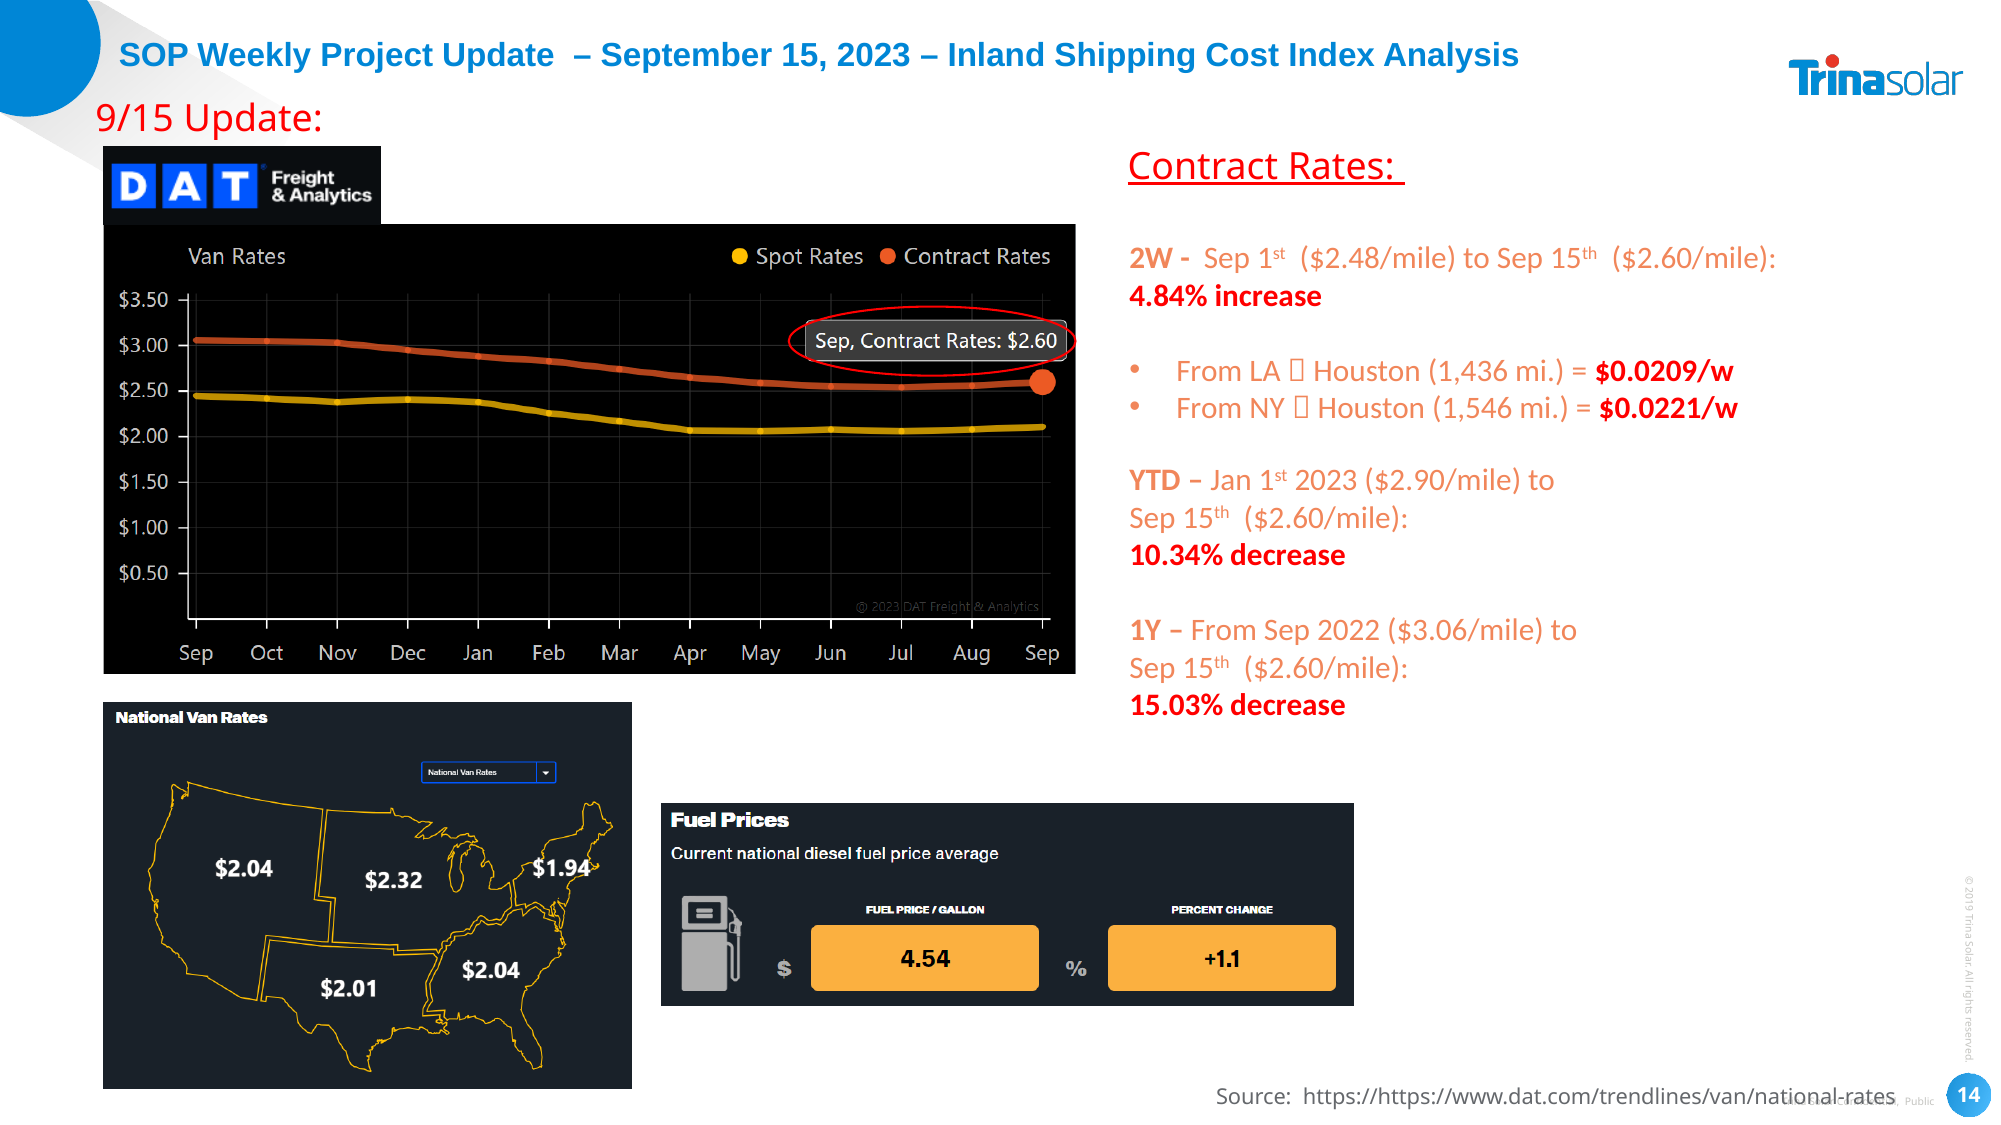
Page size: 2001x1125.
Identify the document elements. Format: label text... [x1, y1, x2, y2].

picture [103, 702, 632, 1089]
text_box Contract Rates: [1113, 134, 1494, 195]
picture [661, 803, 1354, 1006]
text_box 9/15 Update: [80, 86, 338, 147]
picture [103, 146, 1076, 674]
title SOP Weekly Project Update – September 15, 2023 – Inland Shipping Cost Index Analysis [103, 2, 1746, 109]
text_box 2W - Sep 1st ($2.48/mile) to Sep 15th ($2.60/mile): 4.84% increase From LA  Houston (1,436 mi.) = $0.0209/w From NY  Houston (1,546 mi.) = $0.0221/w YTD – Jan 1st 2023 ($2.90/mile) to Sep 15th ($2.60/mile): 10.34% decrease 1Y – From Sep 2022 ($3.06/mile) to Sep 15th ($2.60/mile): 15.03% decrease [1114, 230, 1874, 730]
text_box Source: https://https://www.dat.com/trendlines/van/national-rates [1201, 1075, 1912, 1117]
